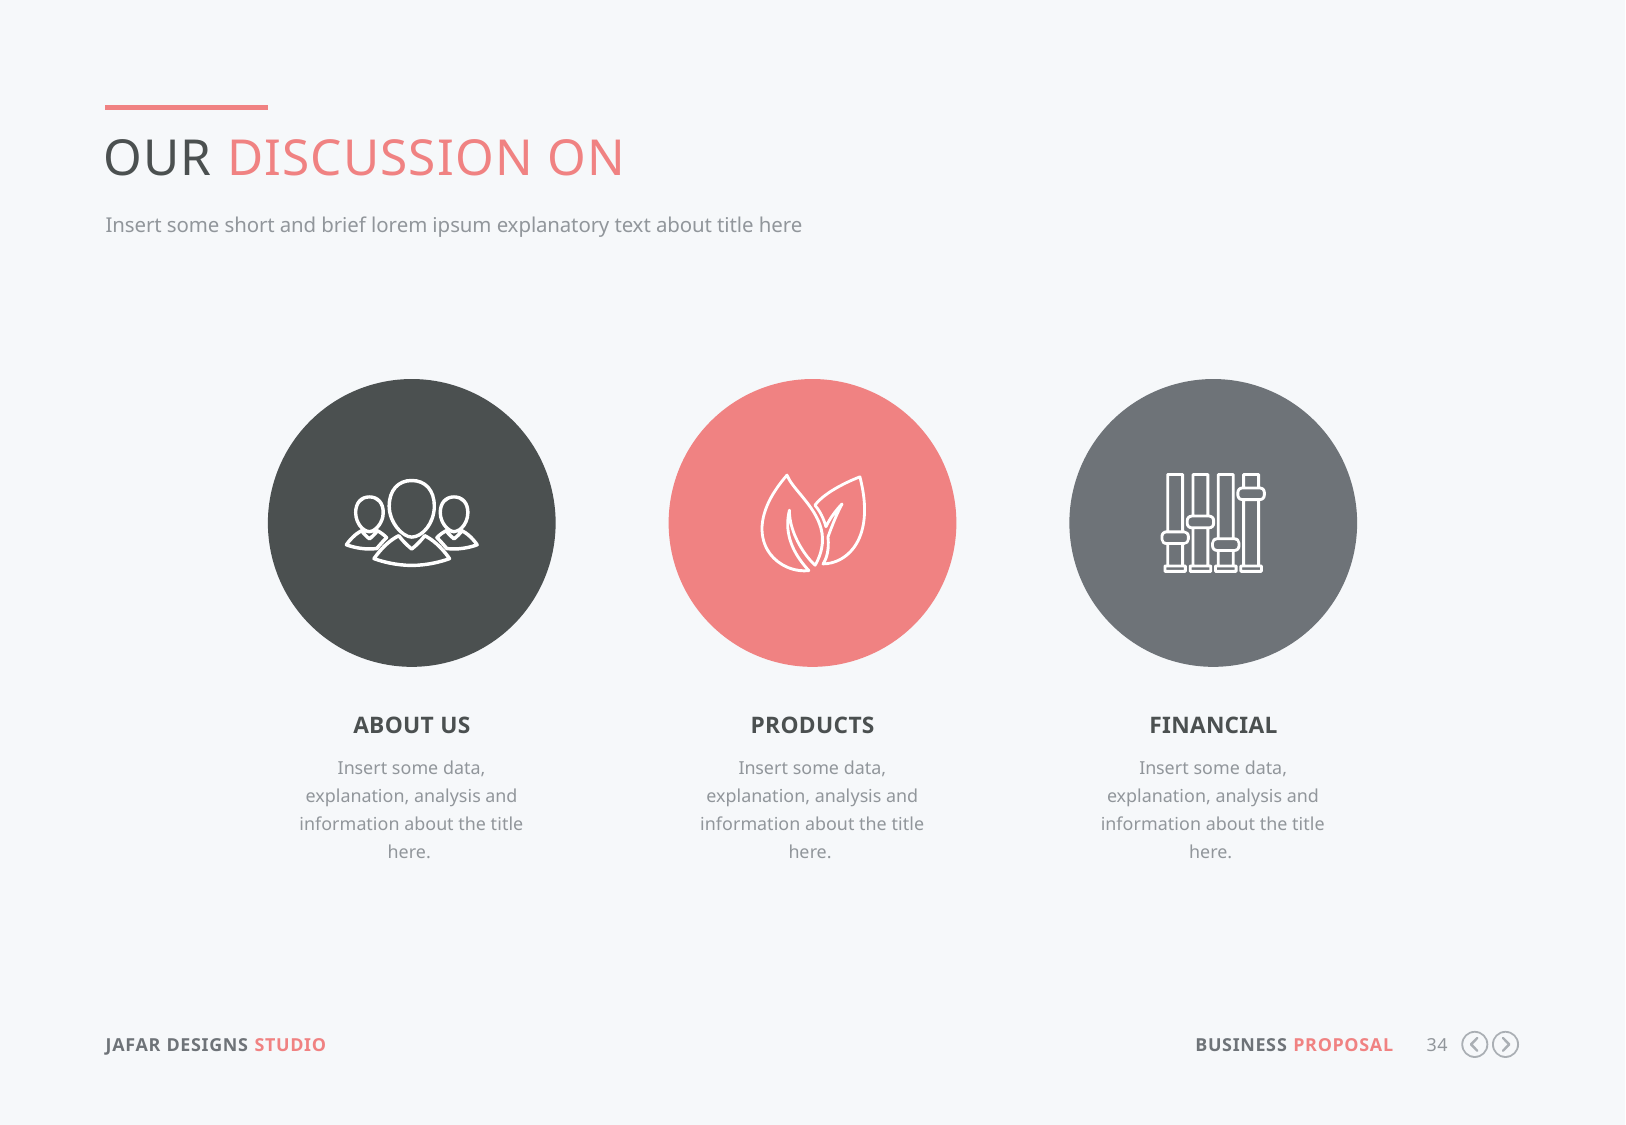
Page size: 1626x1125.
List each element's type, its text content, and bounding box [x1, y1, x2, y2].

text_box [267, 379, 556, 667]
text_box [686, 710, 939, 836]
list Insert some short and brief lorem ipsum explanatory text about title here [105, 209, 1519, 241]
list Our Discussion On [103, 125, 1518, 188]
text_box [285, 710, 538, 836]
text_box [1087, 710, 1340, 836]
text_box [668, 379, 957, 667]
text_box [1069, 379, 1358, 667]
